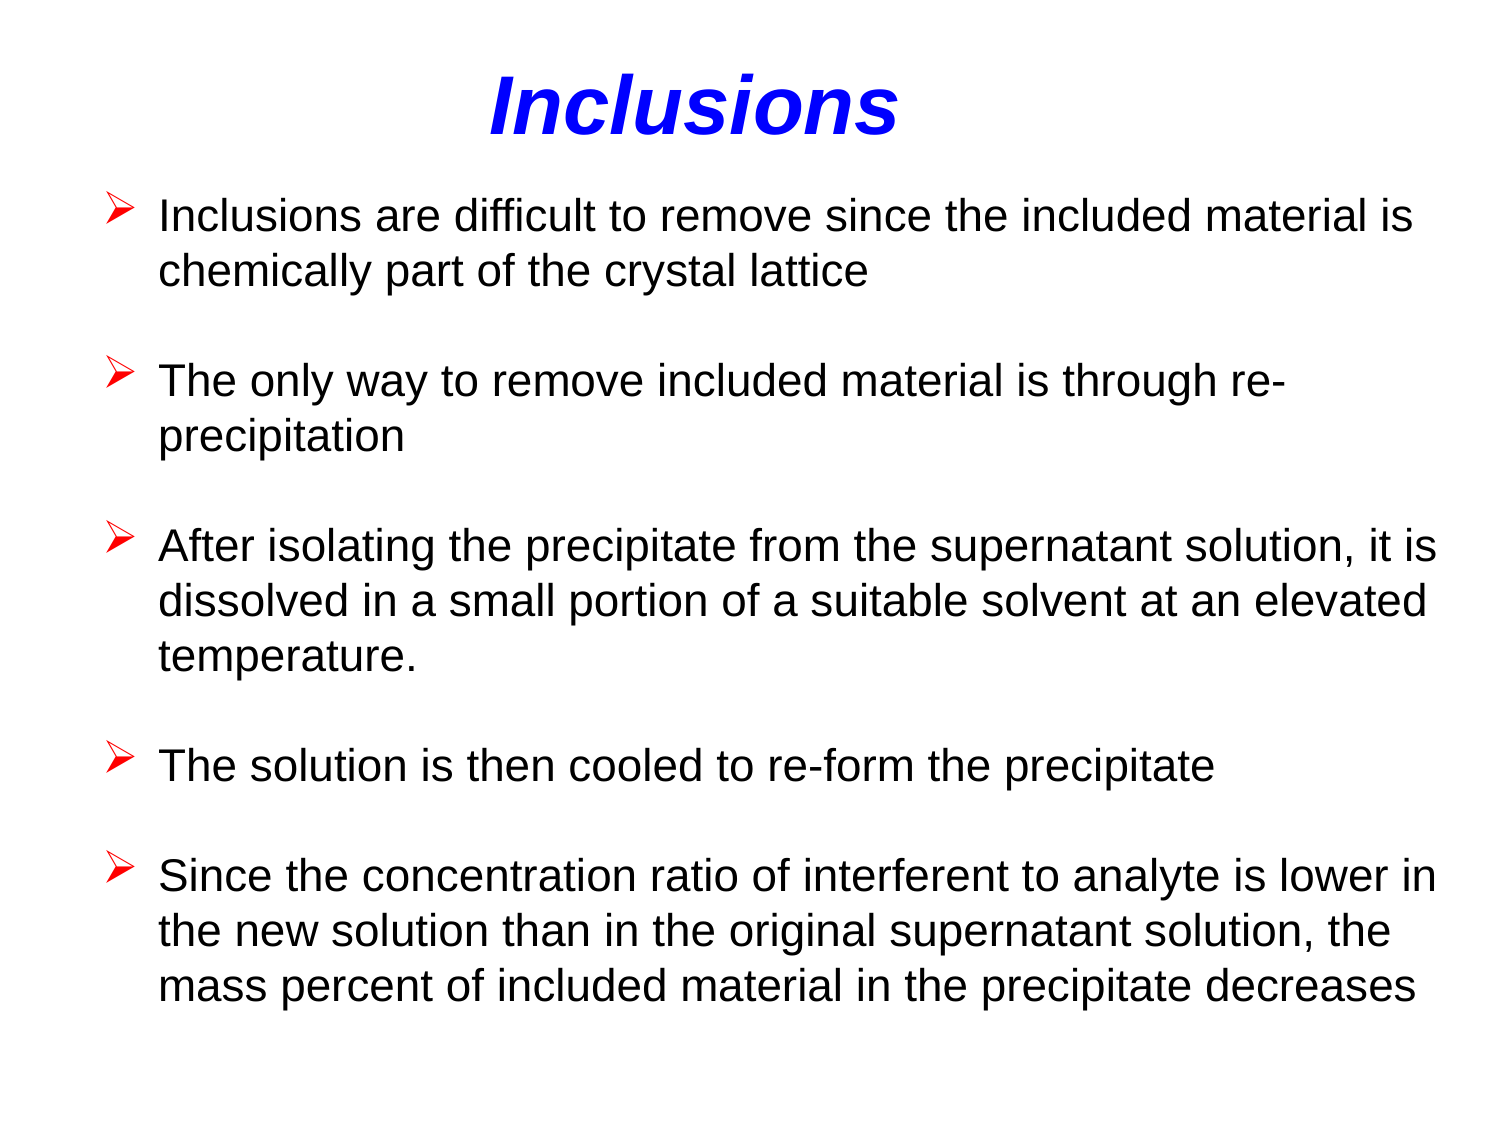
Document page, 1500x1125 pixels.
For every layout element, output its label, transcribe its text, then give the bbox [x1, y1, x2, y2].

text_box Inclusions are difficult to remove since the included material is chemically part of the crystal lattice The only way to remove included material is through re-precipitation After isolating the precipitate from the supernatant solution, it is dissolved in a small portion of a suitable solvent at an elevated temperature. The solution is then cooled to re-form the precipitate Since the concentration ratio of interferent to analyte is lower in the new solution than in the original supernatant solution, the mass percent of included material in the precipitate decreases [87, 178, 1463, 1125]
text_box Inclusions [474, 43, 938, 159]
